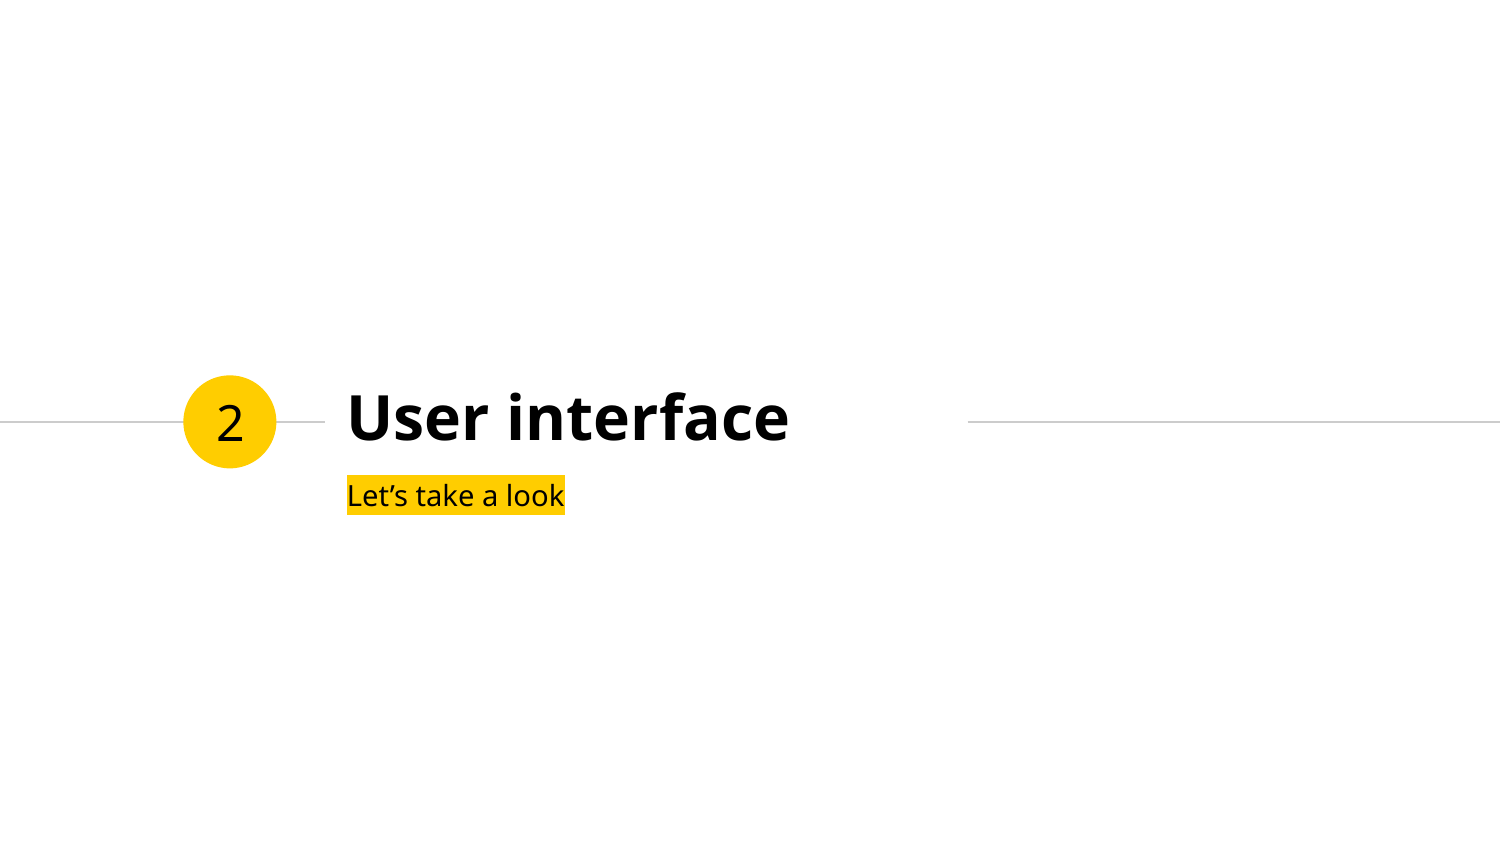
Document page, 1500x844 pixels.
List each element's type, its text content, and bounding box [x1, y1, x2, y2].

text_box 2 [186, 375, 276, 468]
subtitle Let’s take a look [331, 461, 1249, 591]
title User interface [331, 277, 954, 461]
